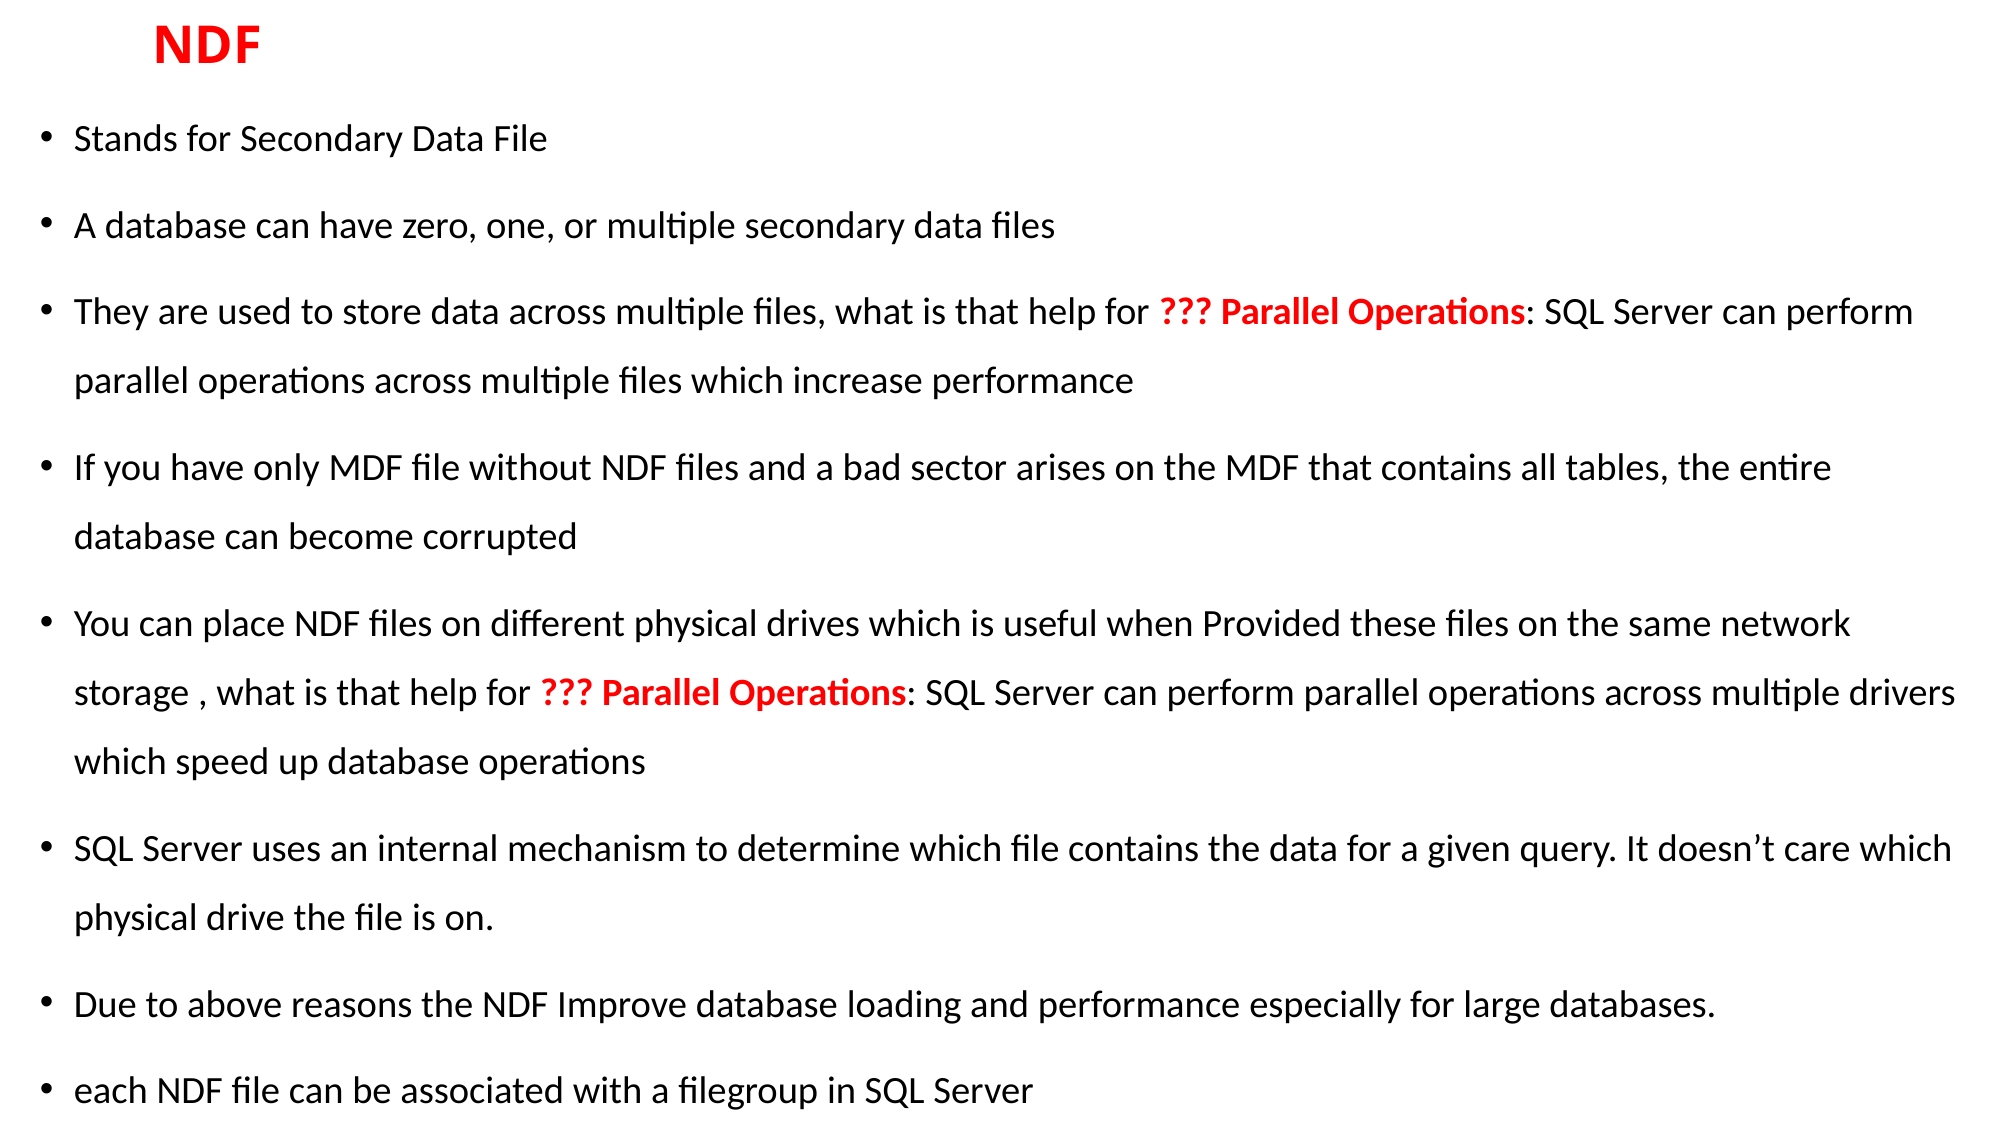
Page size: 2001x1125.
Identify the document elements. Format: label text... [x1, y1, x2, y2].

list Stands for Secondary Data File A database can have zero, one, or multiple secondary data files They are used to store data across multiple files, what is that help for ??? Parallel Operations: SQL Server can perform parallel operations across multiple files which increase performance If you have only MDF file without NDF files and a bad sector arises on the MDF that contains all tables, the entire database can become corrupted You can place NDF files on different physical drives which is useful when Provided these files on the same network storage , what is that help for ??? Parallel Operations: SQL Server can perform parallel operations across multiple drivers which speed up database operations SQL Server uses an internal mechanism to determine which file contains the data for a given query. It doesn’t care which physical drive the file is on. Due to above reasons the NDF Improve database loading and performance especially for large databases. each NDF file can be associated with a filegroup in SQL Server [24, 82, 1988, 1125]
title NDF [137, 10, 1863, 82]
